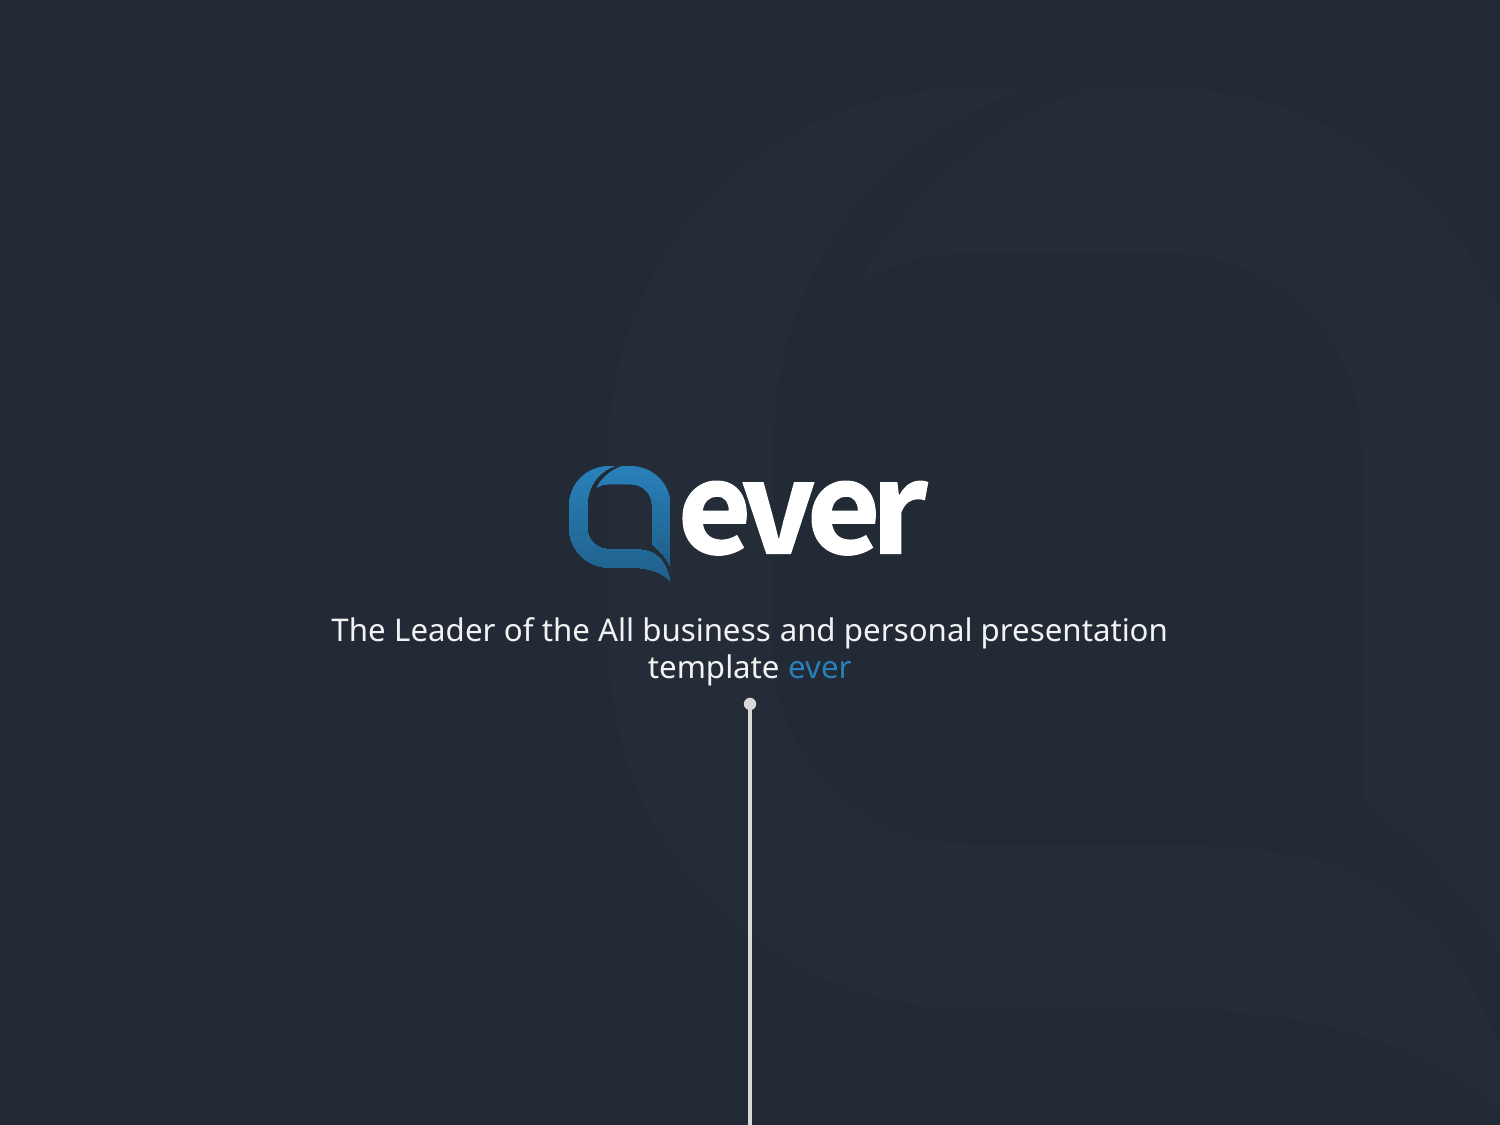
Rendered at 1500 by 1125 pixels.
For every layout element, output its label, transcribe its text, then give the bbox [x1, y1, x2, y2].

text_box The Leader of the All business and personal presentation template ever [261, 602, 608, 693]
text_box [682, 480, 929, 556]
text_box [569, 465, 671, 582]
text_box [608, 88, 1500, 1125]
